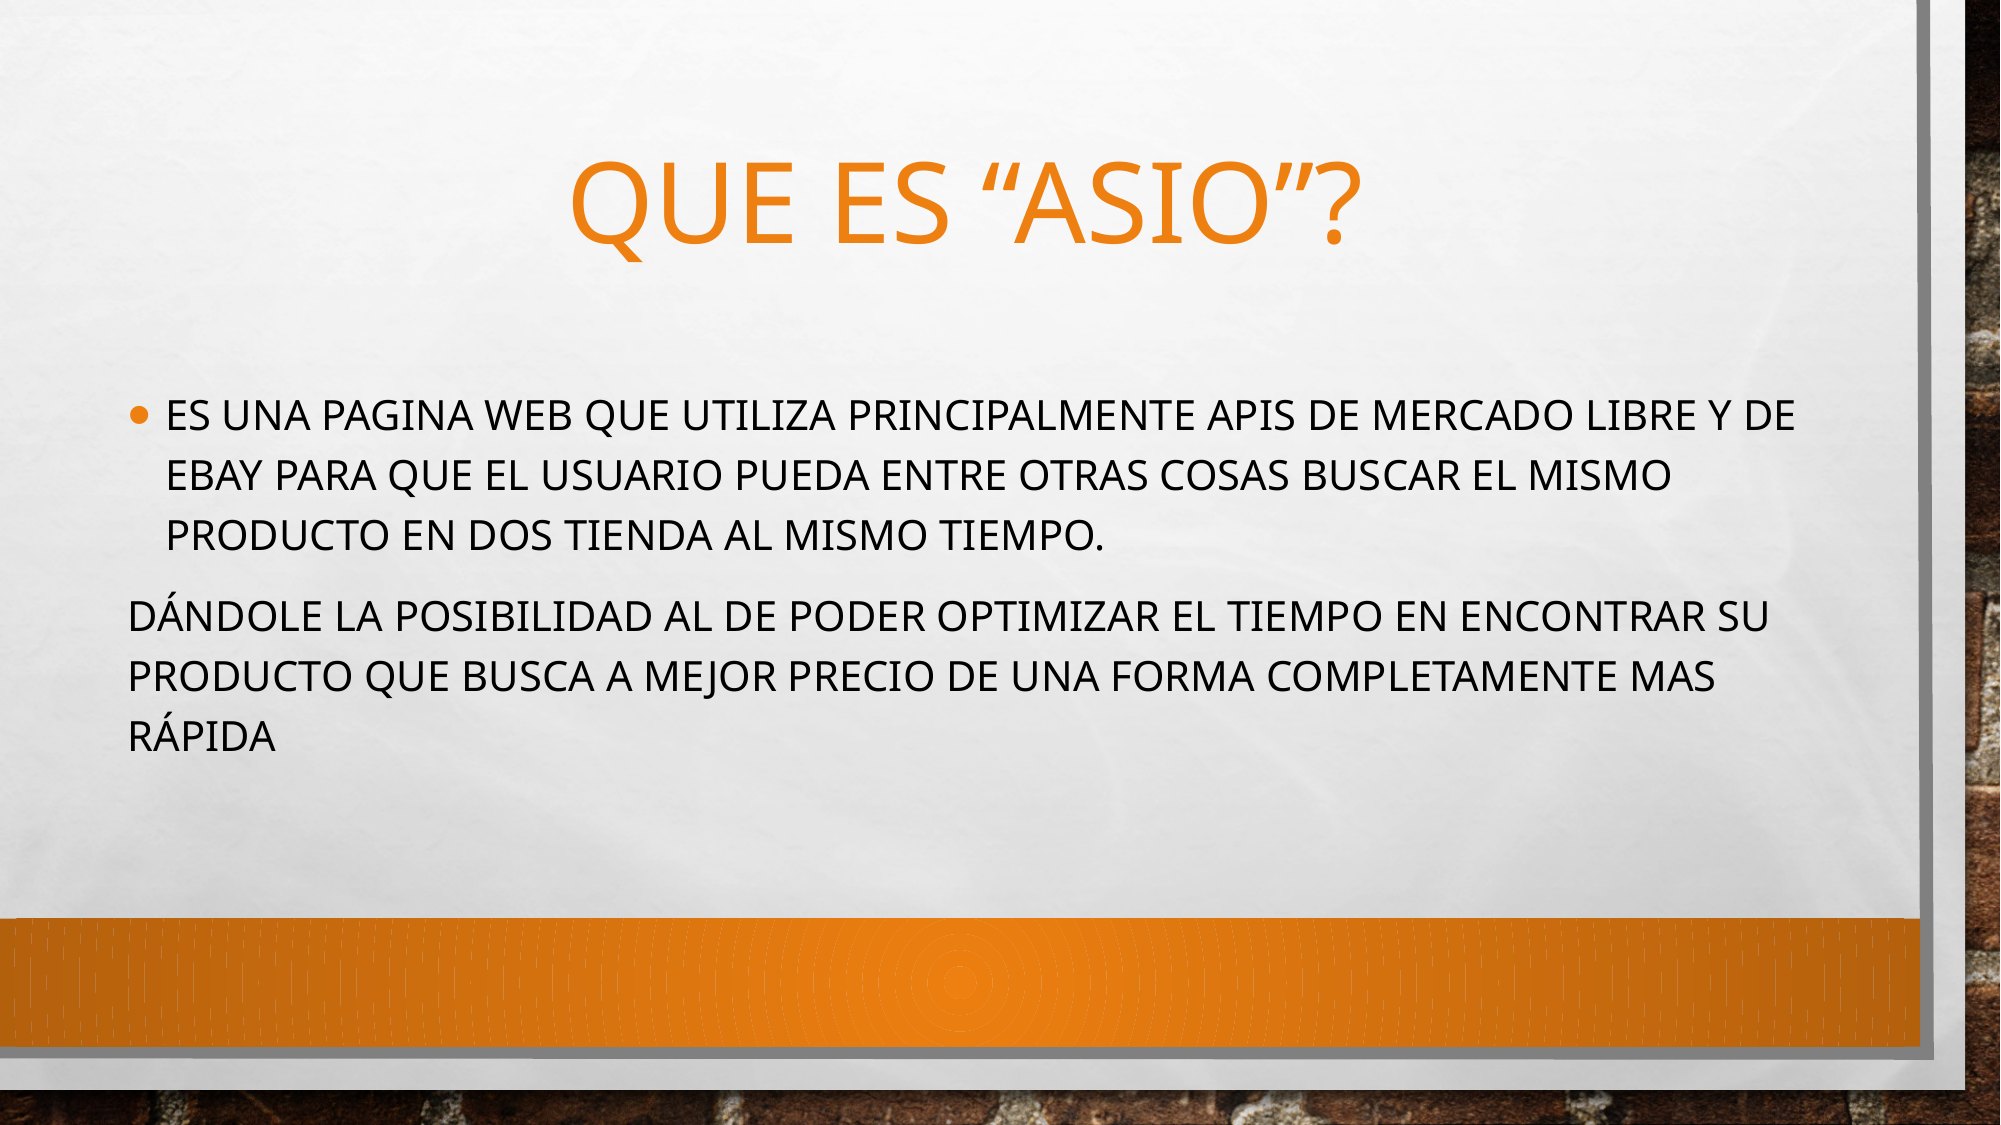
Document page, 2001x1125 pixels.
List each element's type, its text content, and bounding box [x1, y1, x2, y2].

picture [0, 0, 2000, 1125]
list Es una pagina web que utiliza principalmente APIS de mercado libre y de EBay Para que el usuario pueda entre otras cosas buscar el mismo producto en dos tienda al mismo tiempo. Dándole la posibilidad al de poder optimizar el tiempo en encontrar su producto que busca a mejor precio de una forma completamente mas rápida [112, 338, 1818, 882]
title Que es “ASIO”? [112, 112, 1818, 302]
